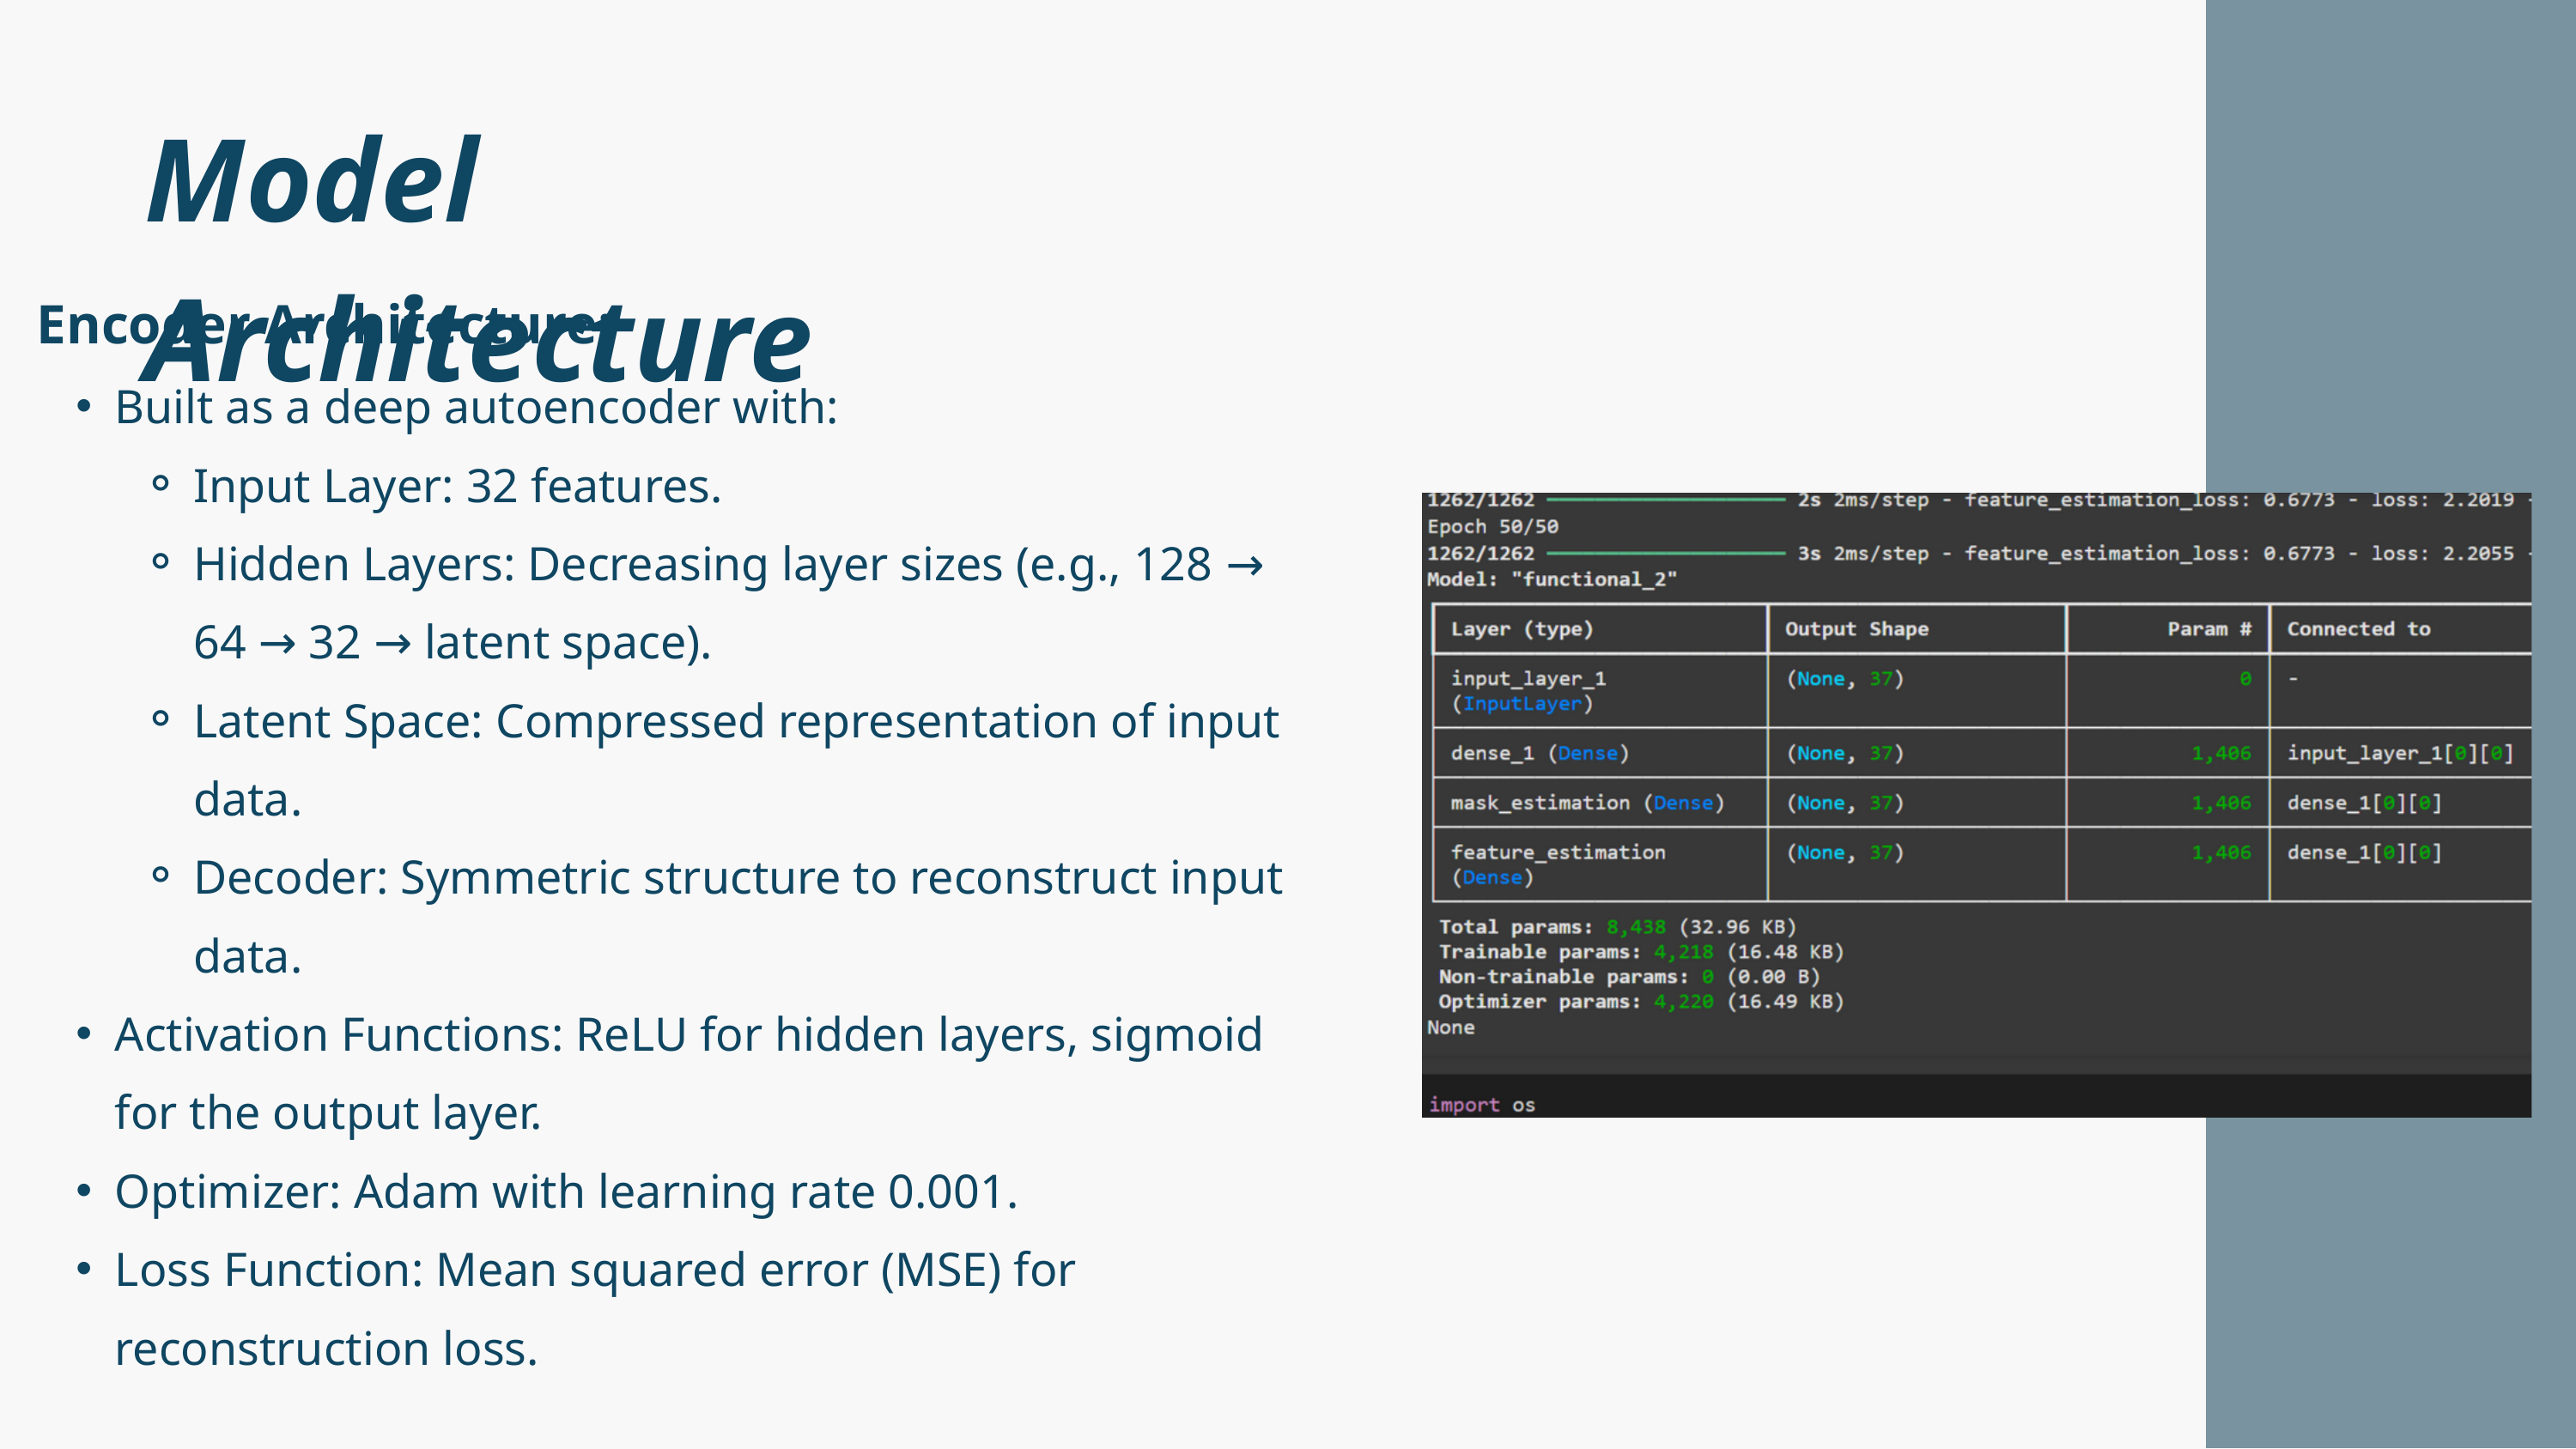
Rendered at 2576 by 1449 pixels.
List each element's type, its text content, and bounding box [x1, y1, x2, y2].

text_box Encoder Architecture: Built as a deep autoencoder with: Input Layer: 32 features. Hidden Layers: Decreasing layer sizes (e.g., 128 → 64 → 32 → latent space). Latent Space: Compressed representation of input data. Decoder: Symmetric structure to reconstruct input data. Activation Functions: ReLU for hidden layers, sigmoid for the output layer. Optimizer: Adam with learning rate 0.001. Loss Function: Mean squared error (MSE) for reconstruction loss. [36, 264, 1325, 1449]
text_box [1422, 493, 2202, 1118]
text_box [2205, 0, 2576, 1449]
text_box Model Architecture [144, 84, 949, 264]
